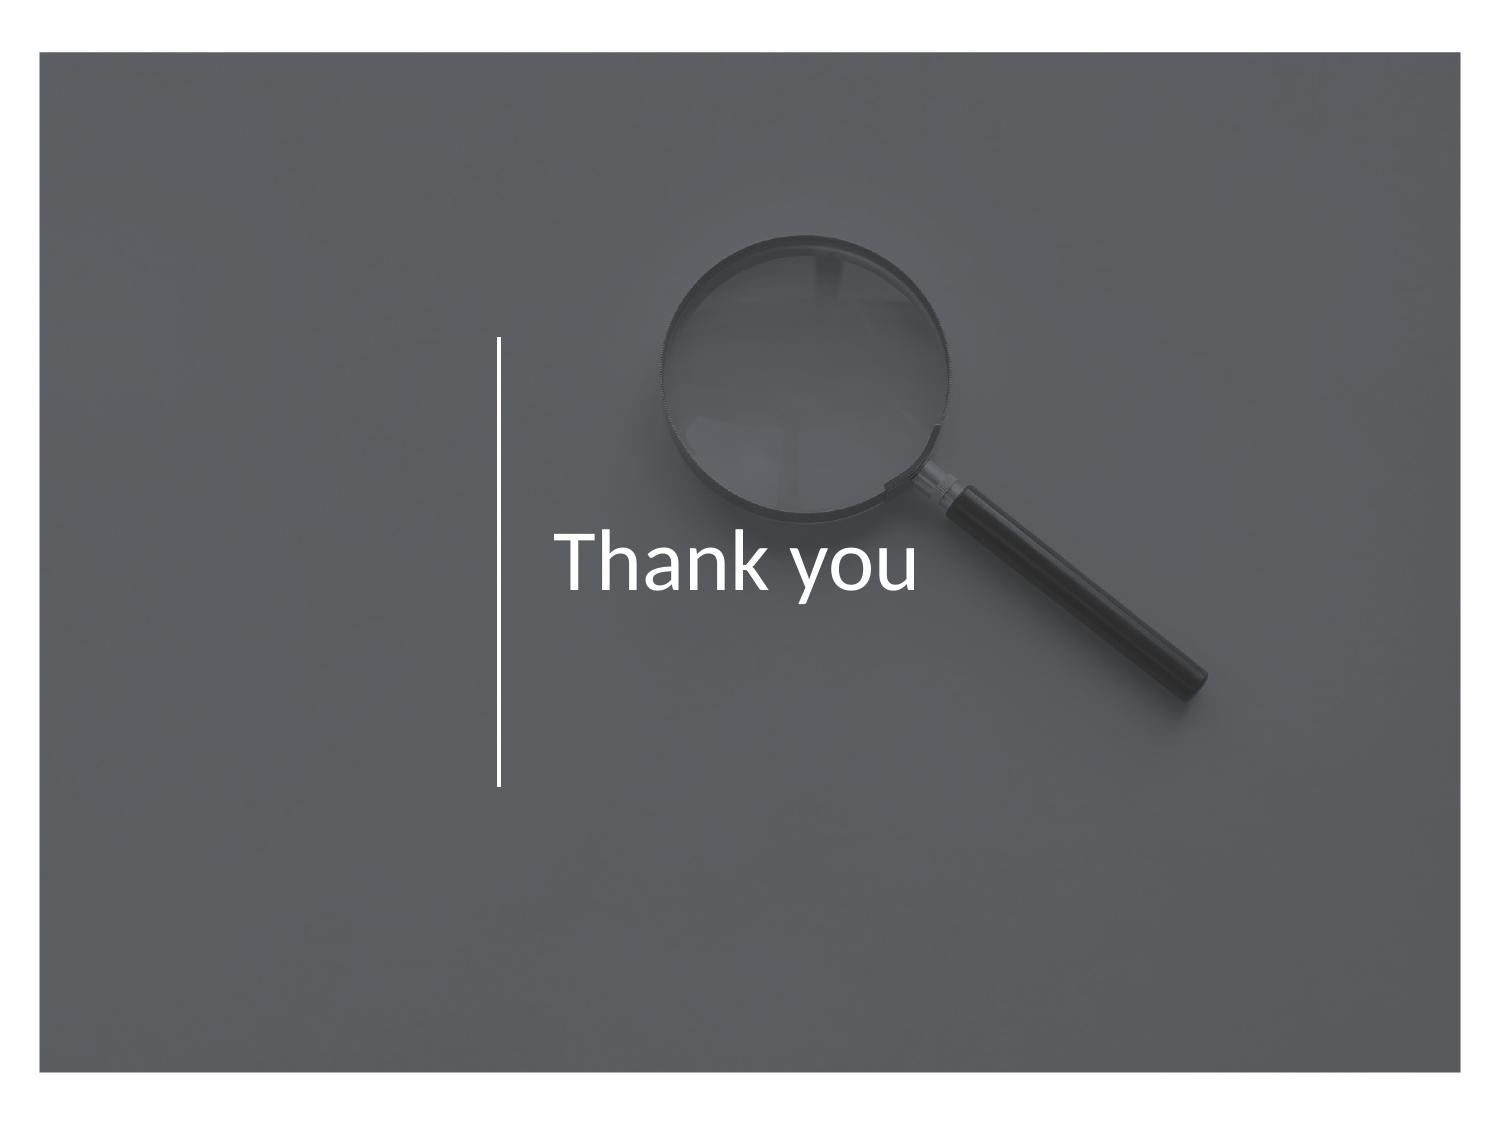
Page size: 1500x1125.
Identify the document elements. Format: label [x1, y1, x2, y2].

picture [39, 52, 1461, 1073]
